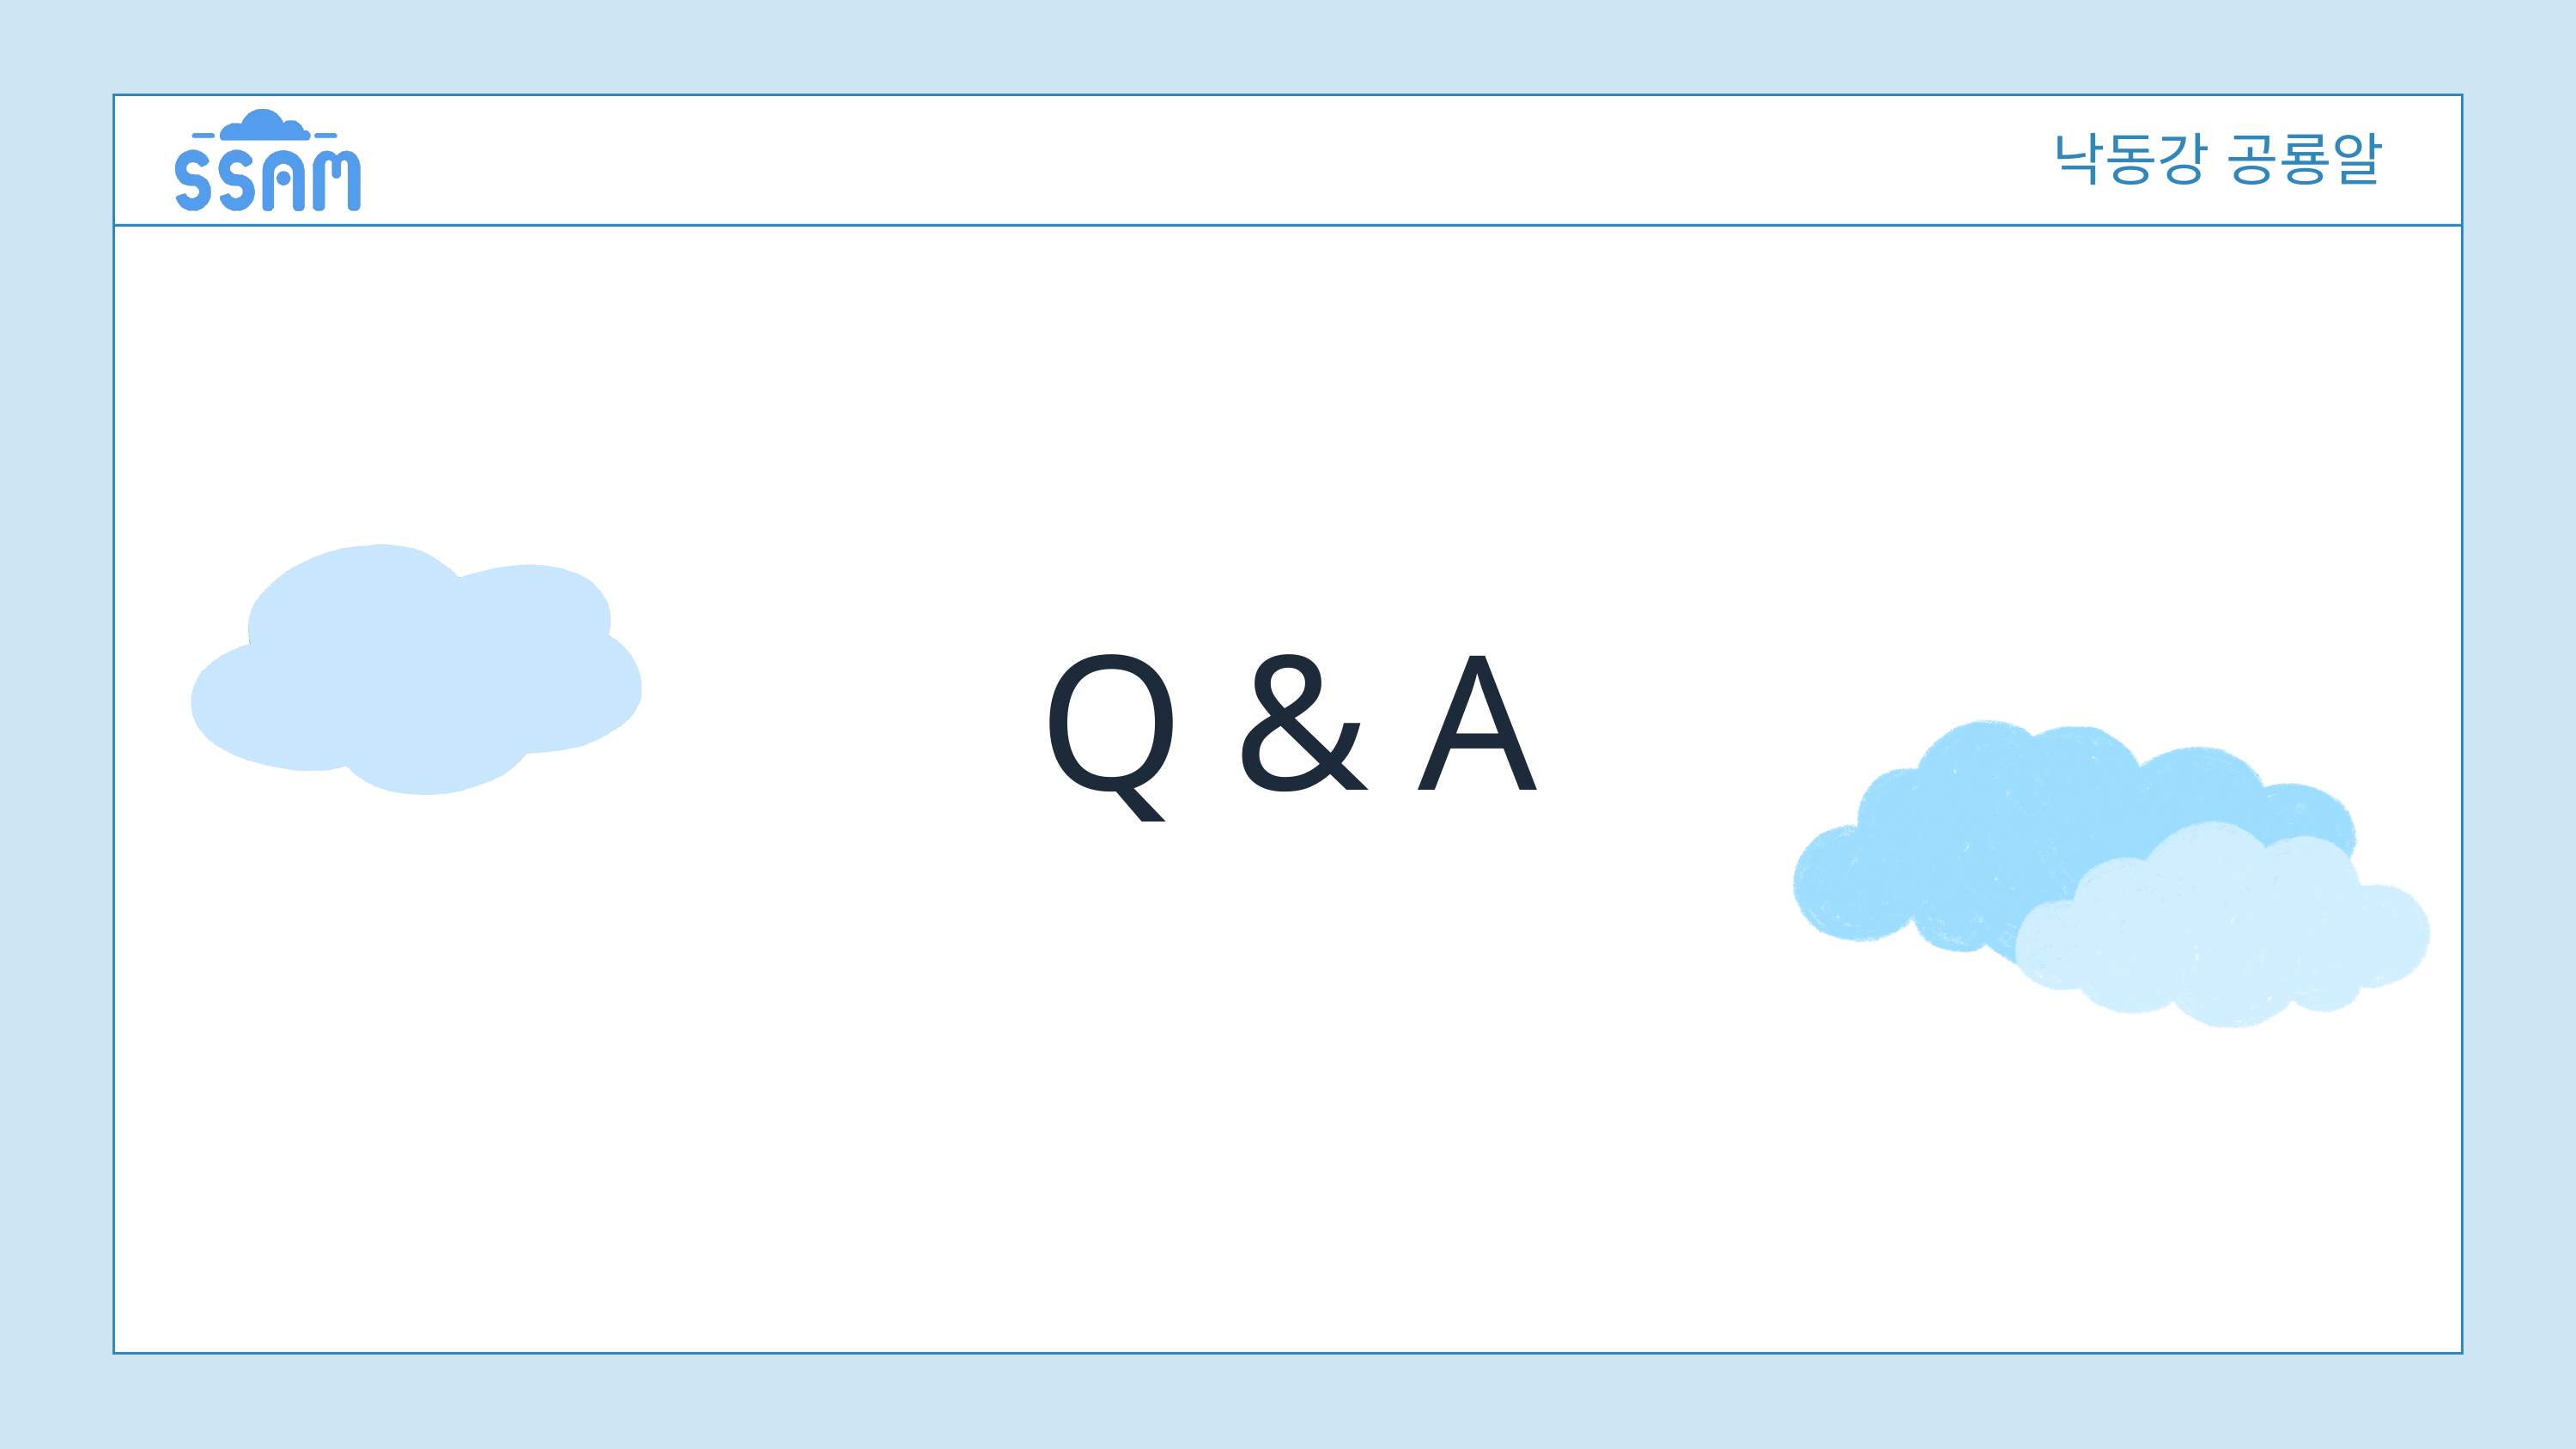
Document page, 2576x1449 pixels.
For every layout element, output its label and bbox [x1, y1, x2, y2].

text_box [113, 94, 2463, 1354]
picture [171, 106, 363, 215]
